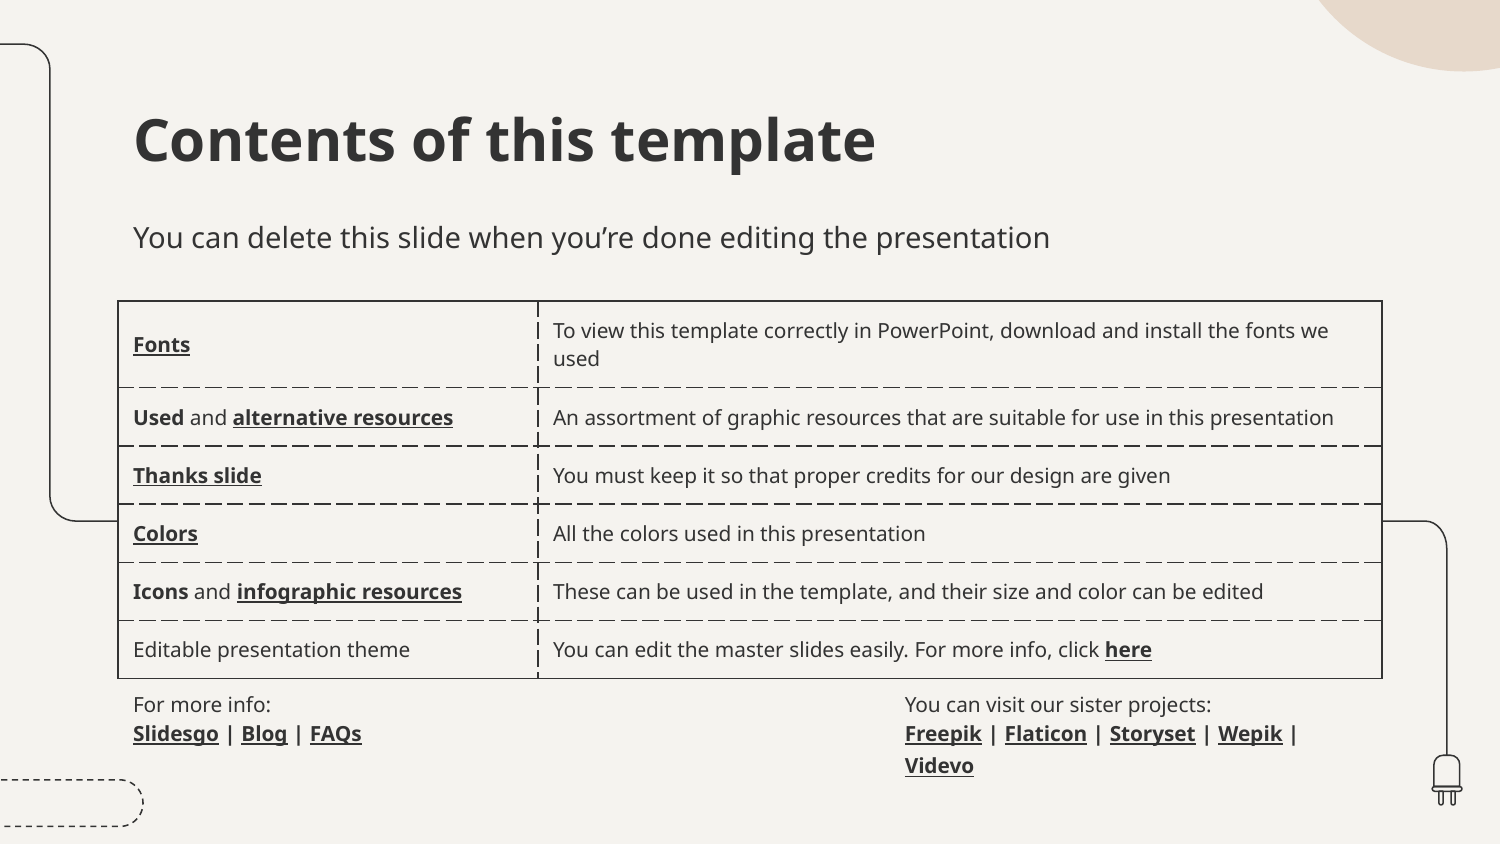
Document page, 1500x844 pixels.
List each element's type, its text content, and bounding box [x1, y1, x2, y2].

title Contents of this template [118, 88, 1382, 183]
table_cell Used and alternative resources [119, 388, 538, 446]
table_cell You can edit the master slides easily. For more info, click here [538, 621, 1381, 678]
table_header Fonts [119, 302, 538, 388]
table_header To view this template correctly in PowerPoint, download and install the fonts we used [538, 302, 1381, 388]
table_cell These can be used in the template, and their size and color can be edited [538, 562, 1381, 621]
text_box You can visit our sister projects: Freepik | Flaticon | Storyset | Wepik | Videvo [889, 672, 1382, 756]
text_box For more info: Slidesgo | Blog | FAQs [118, 672, 611, 756]
table_cell Icons and infographic resources [119, 562, 538, 621]
list You can delete this slide when you’re done editing the presentation [118, 199, 1382, 260]
table_cell You must keep it so that proper credits for our design are given [538, 446, 1381, 504]
table_cell All the colors used in this presentation [538, 504, 1381, 562]
table_cell Thanks slide [119, 446, 538, 504]
table_cell Colors [119, 504, 538, 562]
table_cell An assortment of graphic resources that are suitable for use in this presentation [538, 388, 1381, 446]
table_cell Editable presentation theme [119, 621, 538, 672]
